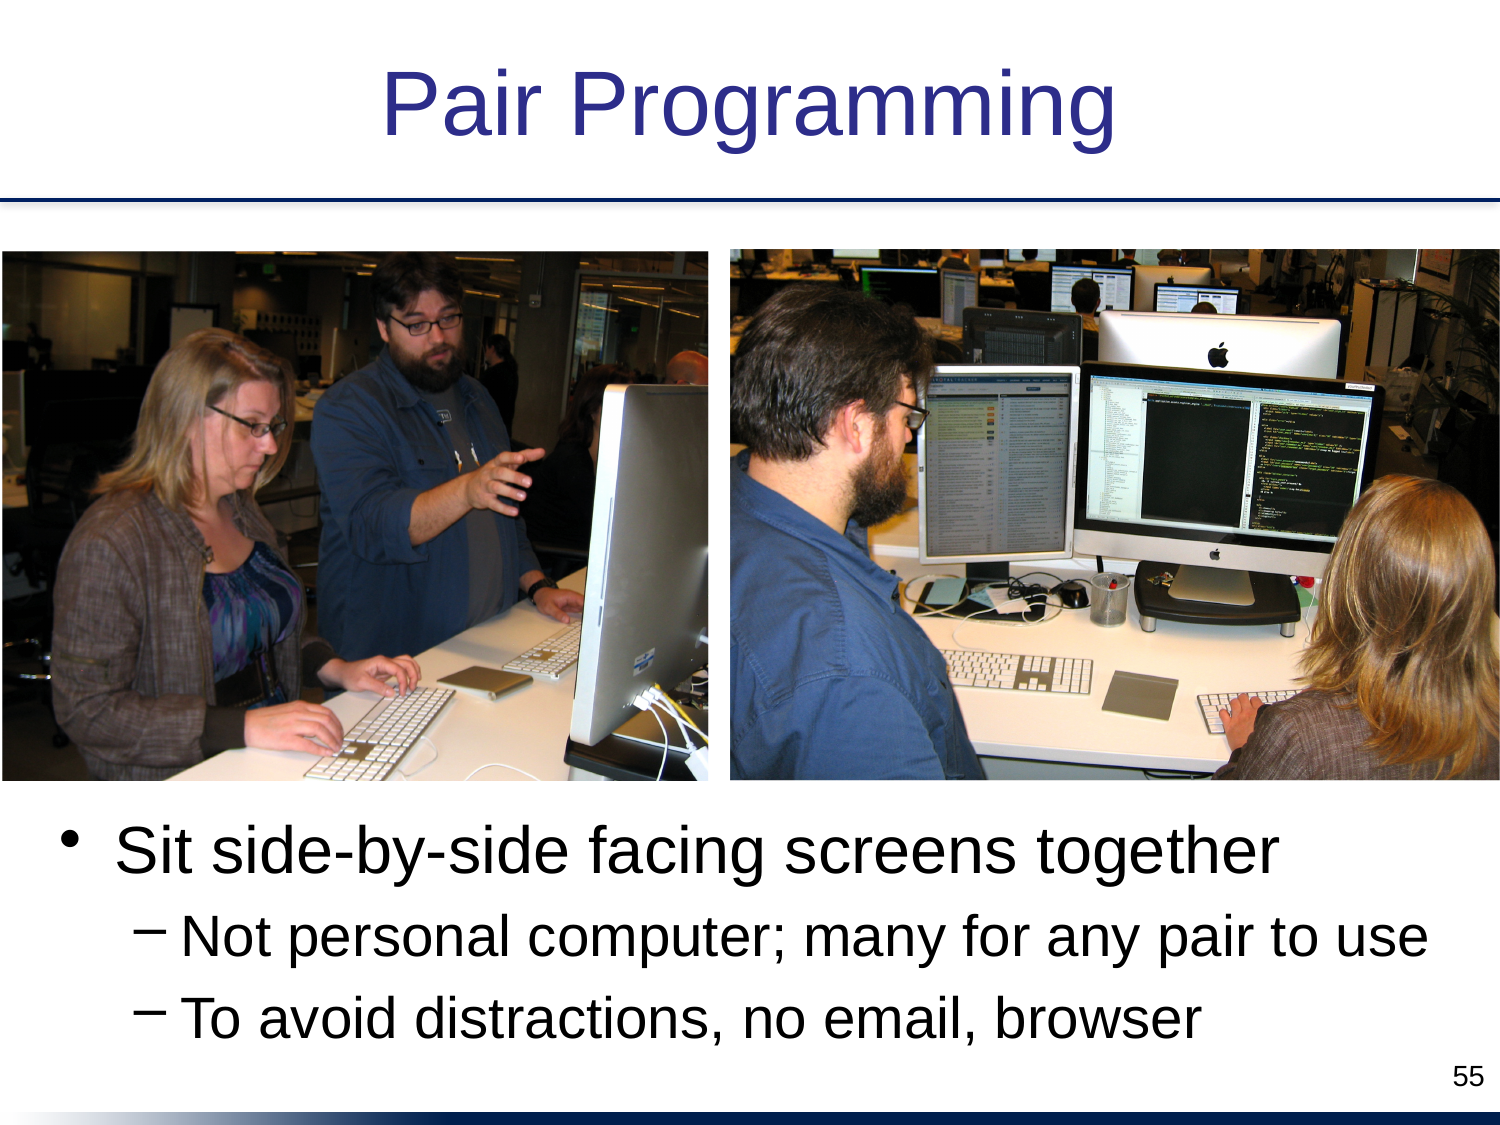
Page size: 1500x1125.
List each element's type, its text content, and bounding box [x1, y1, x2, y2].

title Pair Programming [0, 0, 1500, 199]
picture [0, 1112, 1149, 1125]
picture [0, 249, 1500, 781]
list Sit side-by-side facing screens together Not personal computer; many for any pair to use To avoid distractions, no email, browser [43, 799, 1457, 1087]
slide_number 55 [1149, 1049, 1500, 1125]
